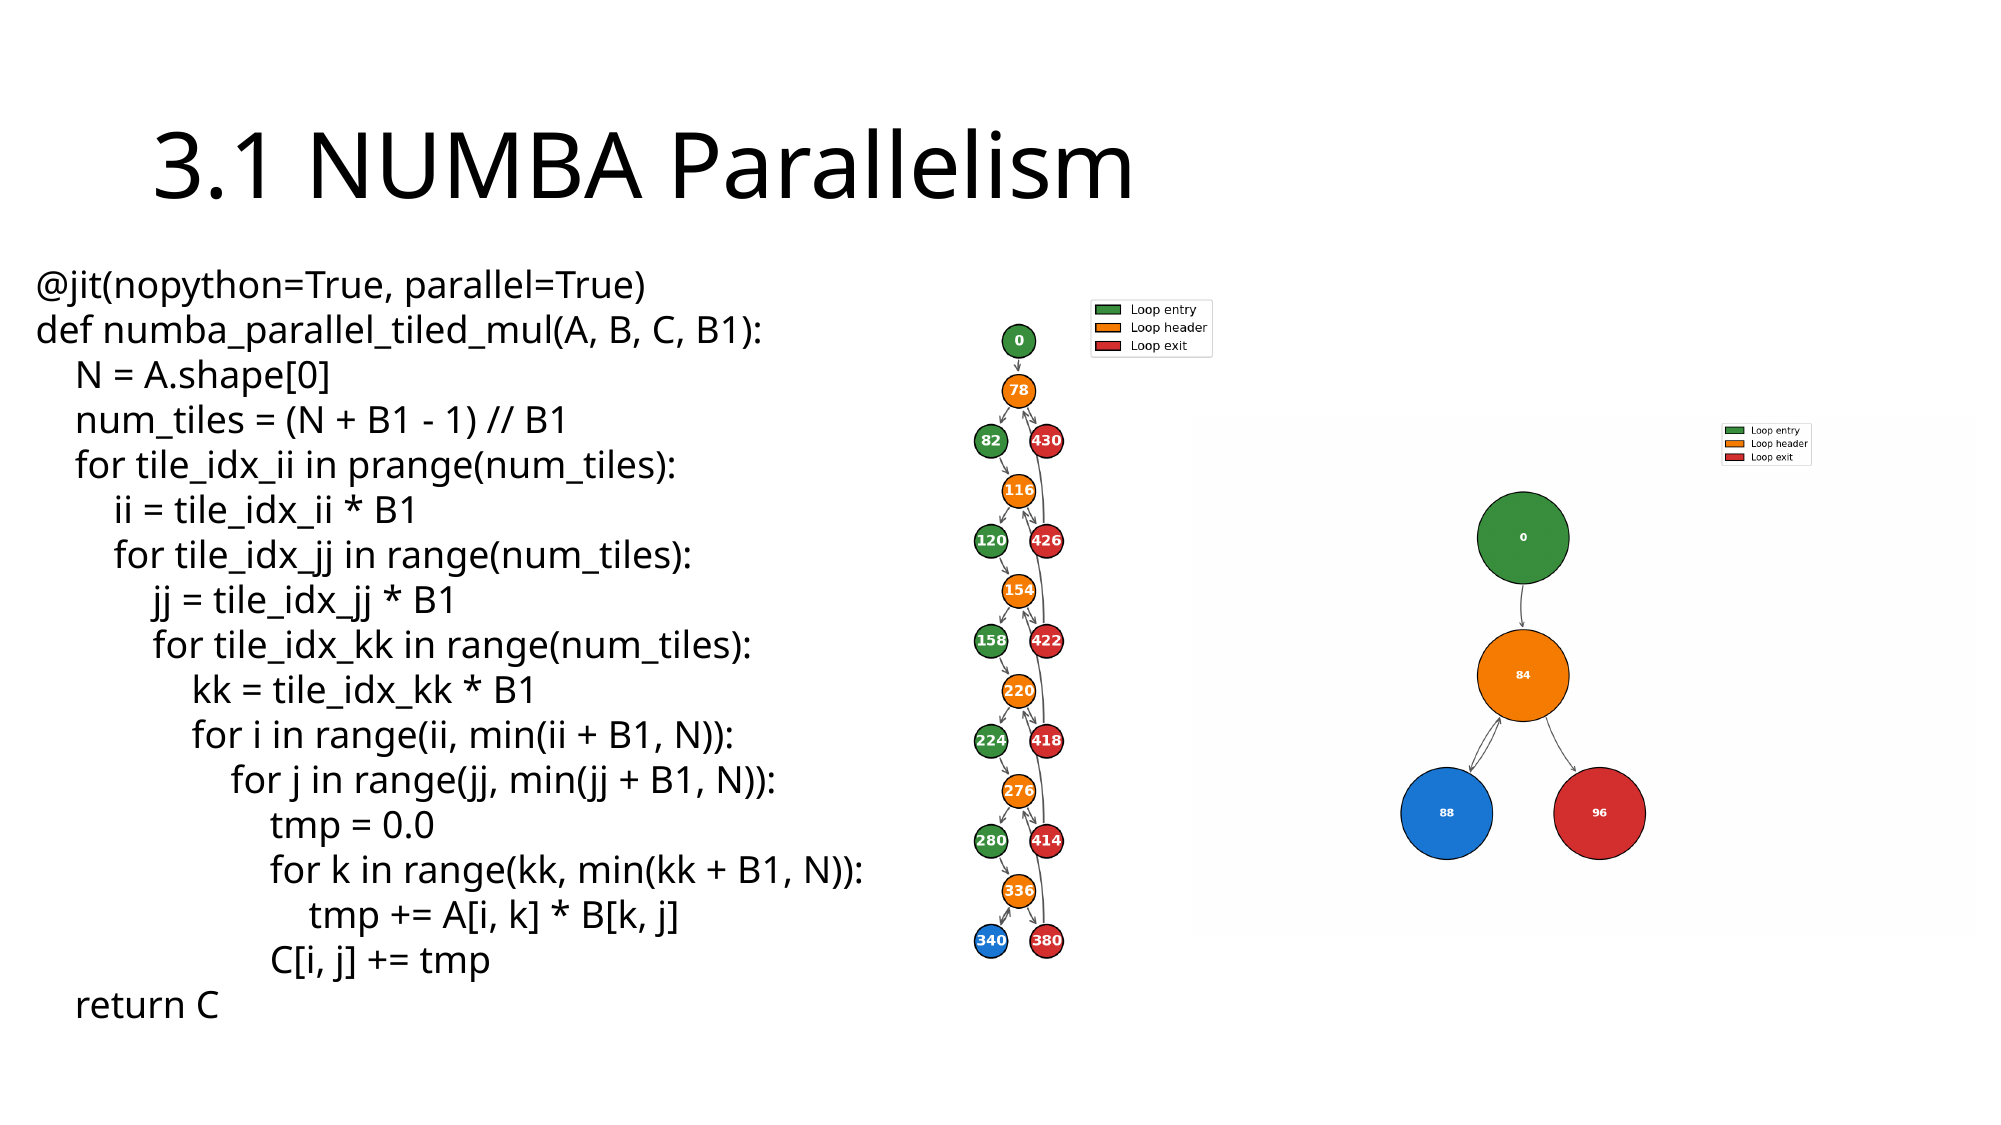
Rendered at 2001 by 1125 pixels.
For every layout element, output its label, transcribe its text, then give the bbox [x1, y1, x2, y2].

picture [565, 285, 1975, 997]
title 3.1 NUMBA Parallelism [137, 59, 1863, 278]
text_box @jit(nopython=True, parallel=True) def numba_parallel_tiled_mul(A, B, C, B1): N = A.shape[0] num_tiles = (N + B1 - 1) // B1 for tile_idx_ii in prange(num_tiles): ii = tile_idx_ii * B1 for tile_idx_jj in range(num_tiles): jj = tile_idx_jj * B1 for tile_idx_kk in range(num_tiles): kk = tile_idx_kk * B1 for i in range(ii, min(ii + B1, N)): for j in range(jj, min(jj + B1, N)): tmp = 0.0 for k in range(kk, min(kk + B1, N)): tmp += A[i, k] * B[k, j] C[i, j] += tmp return C [20, 253, 880, 1034]
